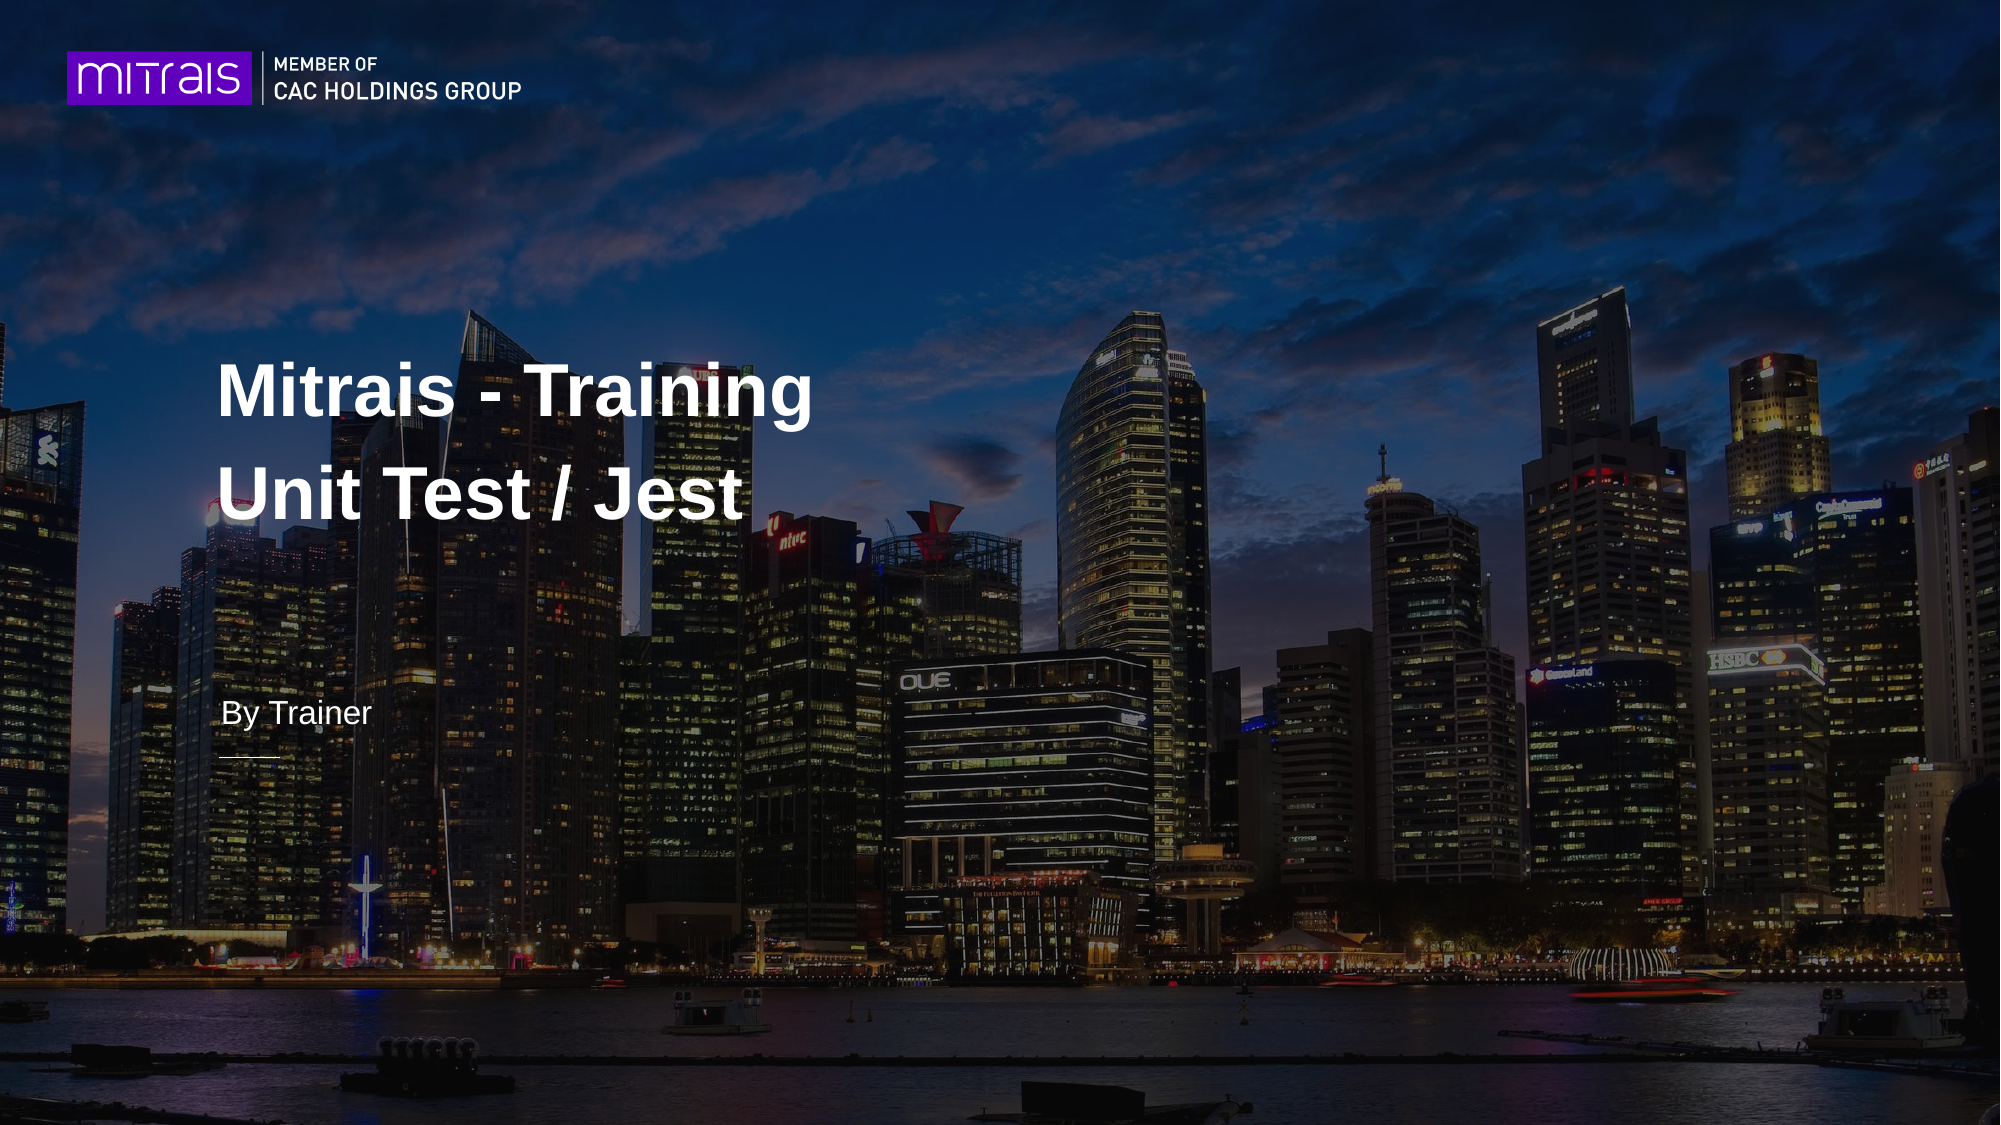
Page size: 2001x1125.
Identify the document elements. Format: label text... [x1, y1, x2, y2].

title Mitrais - Training [201, 333, 1997, 436]
list Unit Test / Jest [201, 436, 1997, 525]
picture [0, 0, 2000, 1125]
list By Trainer [205, 683, 584, 755]
